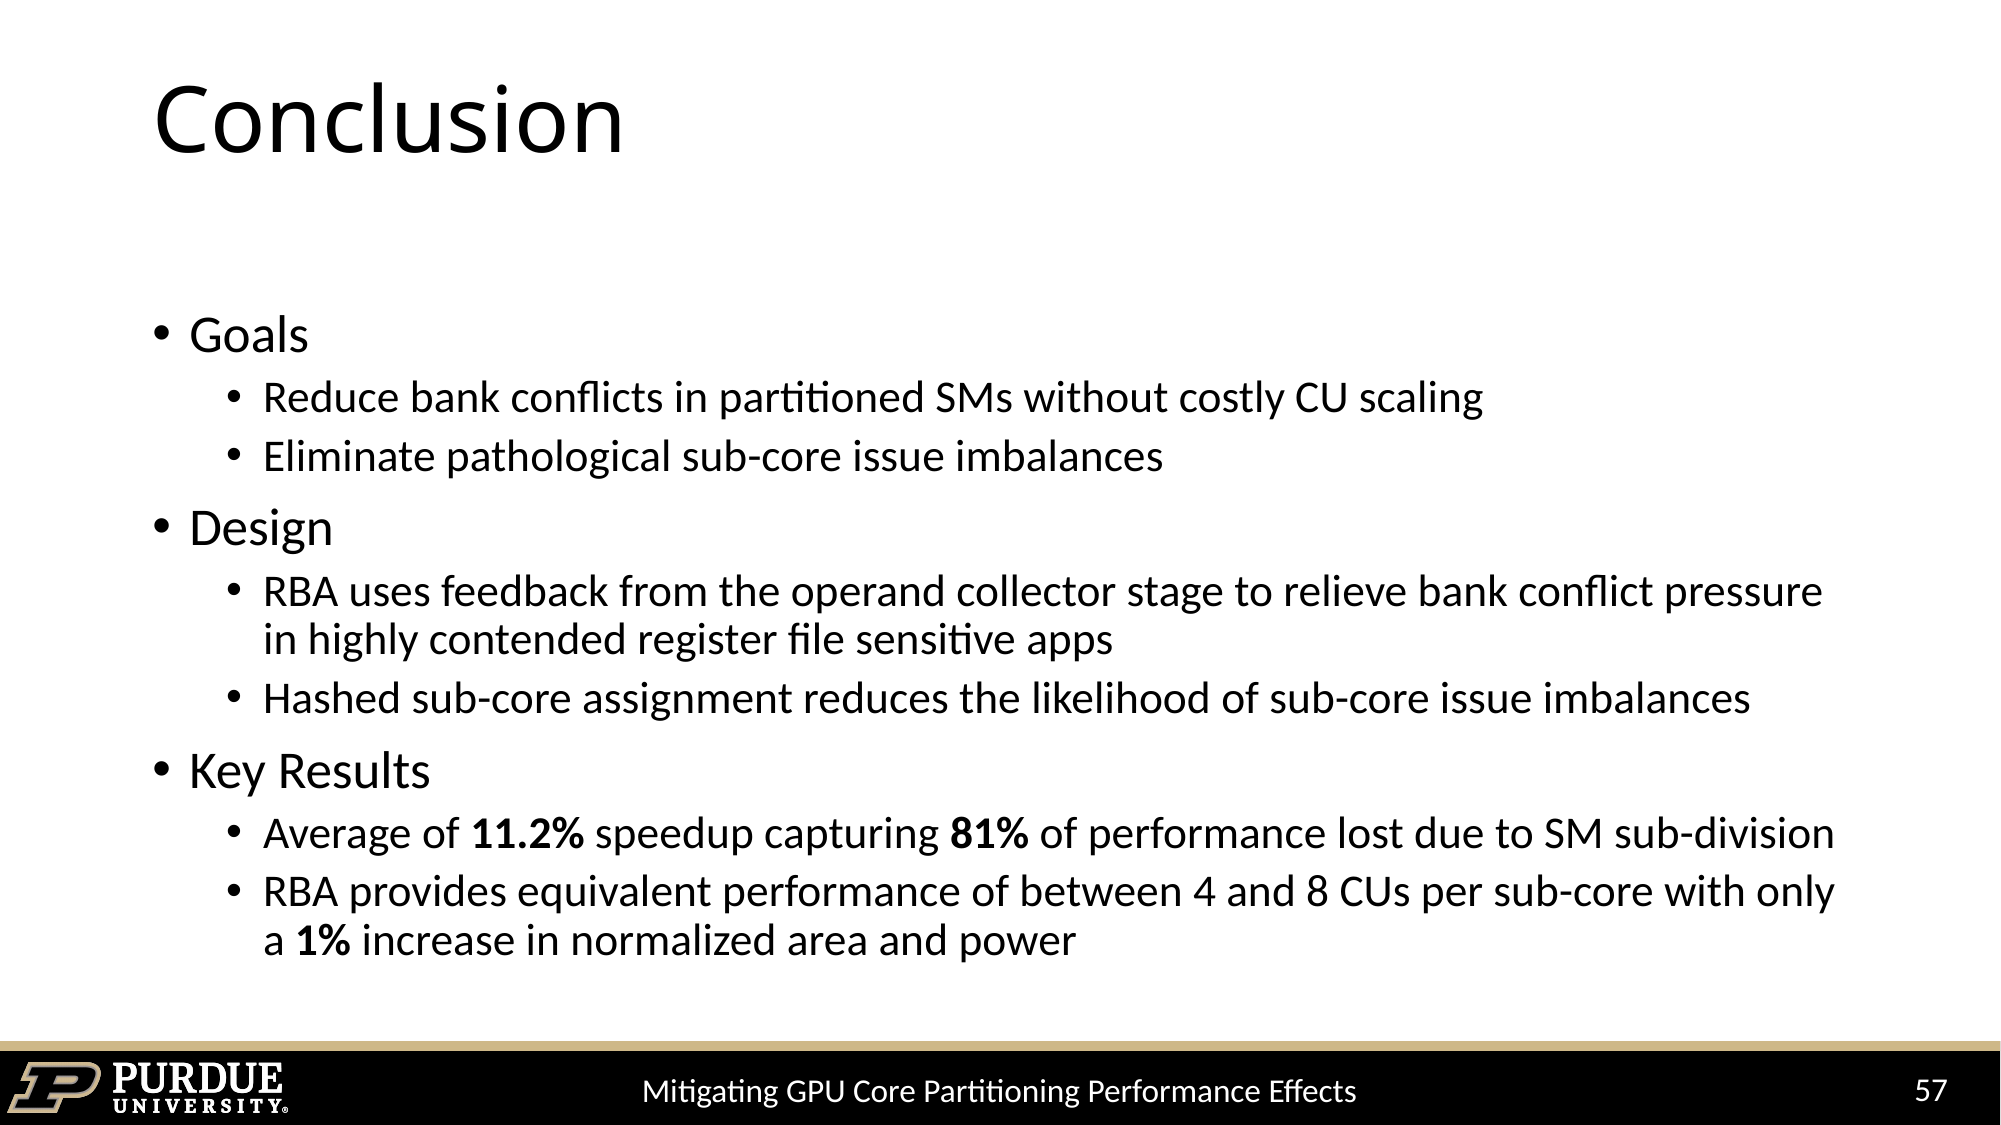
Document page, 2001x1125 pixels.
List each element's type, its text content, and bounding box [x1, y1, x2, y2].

picture [7, 1062, 288, 1113]
slide_number 57 [1862, 1051, 2000, 1125]
title Conclusion [137, 37, 1863, 209]
list Goals Reduce bank conflicts in partitioned SMs without costly CU scaling Eliminate pathological sub-core issue imbalances Design RBA uses feedback from the operand collector stage to relieve bank conflict pressure in highly contended register file sensitive apps Hashed sub-core assignment reduces the likelihood of sub-core issue imbalances Key Results Average of 11.2% speedup capturing 81% of performance lost due to SM sub-division RBA provides equivalent performance of between 4 and 8 CUs per sub-core with only a 1% increase in normalized area and power [137, 299, 1863, 1014]
